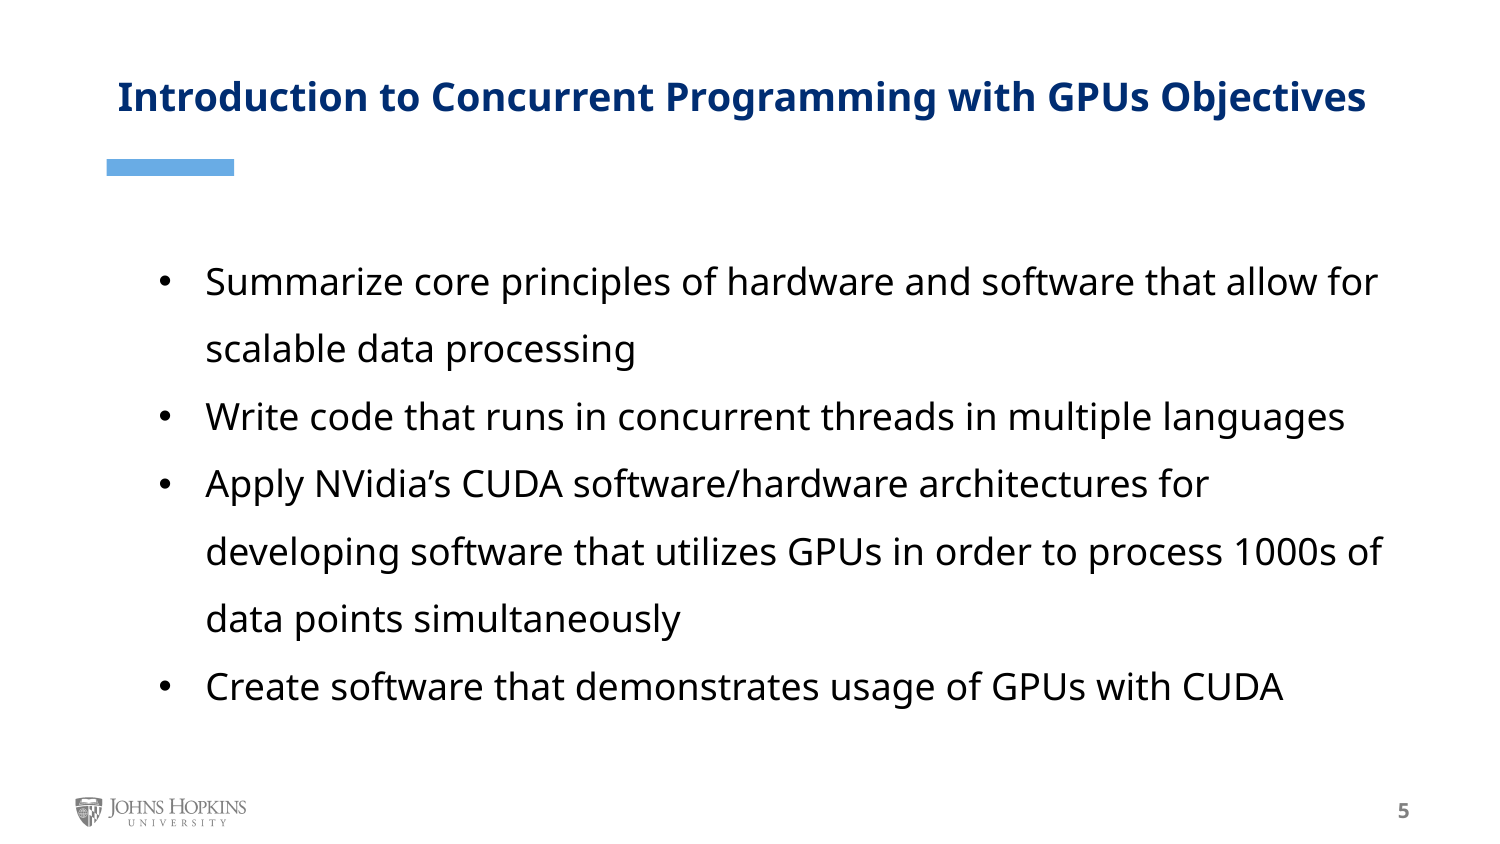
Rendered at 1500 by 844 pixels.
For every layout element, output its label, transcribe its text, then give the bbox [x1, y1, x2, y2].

title Introduction to Concurrent Programming with GPUs Objectives [103, 70, 1397, 162]
list Summarize core principles of hardware and software that allow for scalable data processing Write code that runs in concurrent threads in multiple languages Apply NVidia’s CUDA software/hardware architectures for developing software that utilizes GPUs in order to process 1000s of data points simultaneously Create software that demonstrates usage of GPUs with CUDA [87, 228, 1414, 733]
